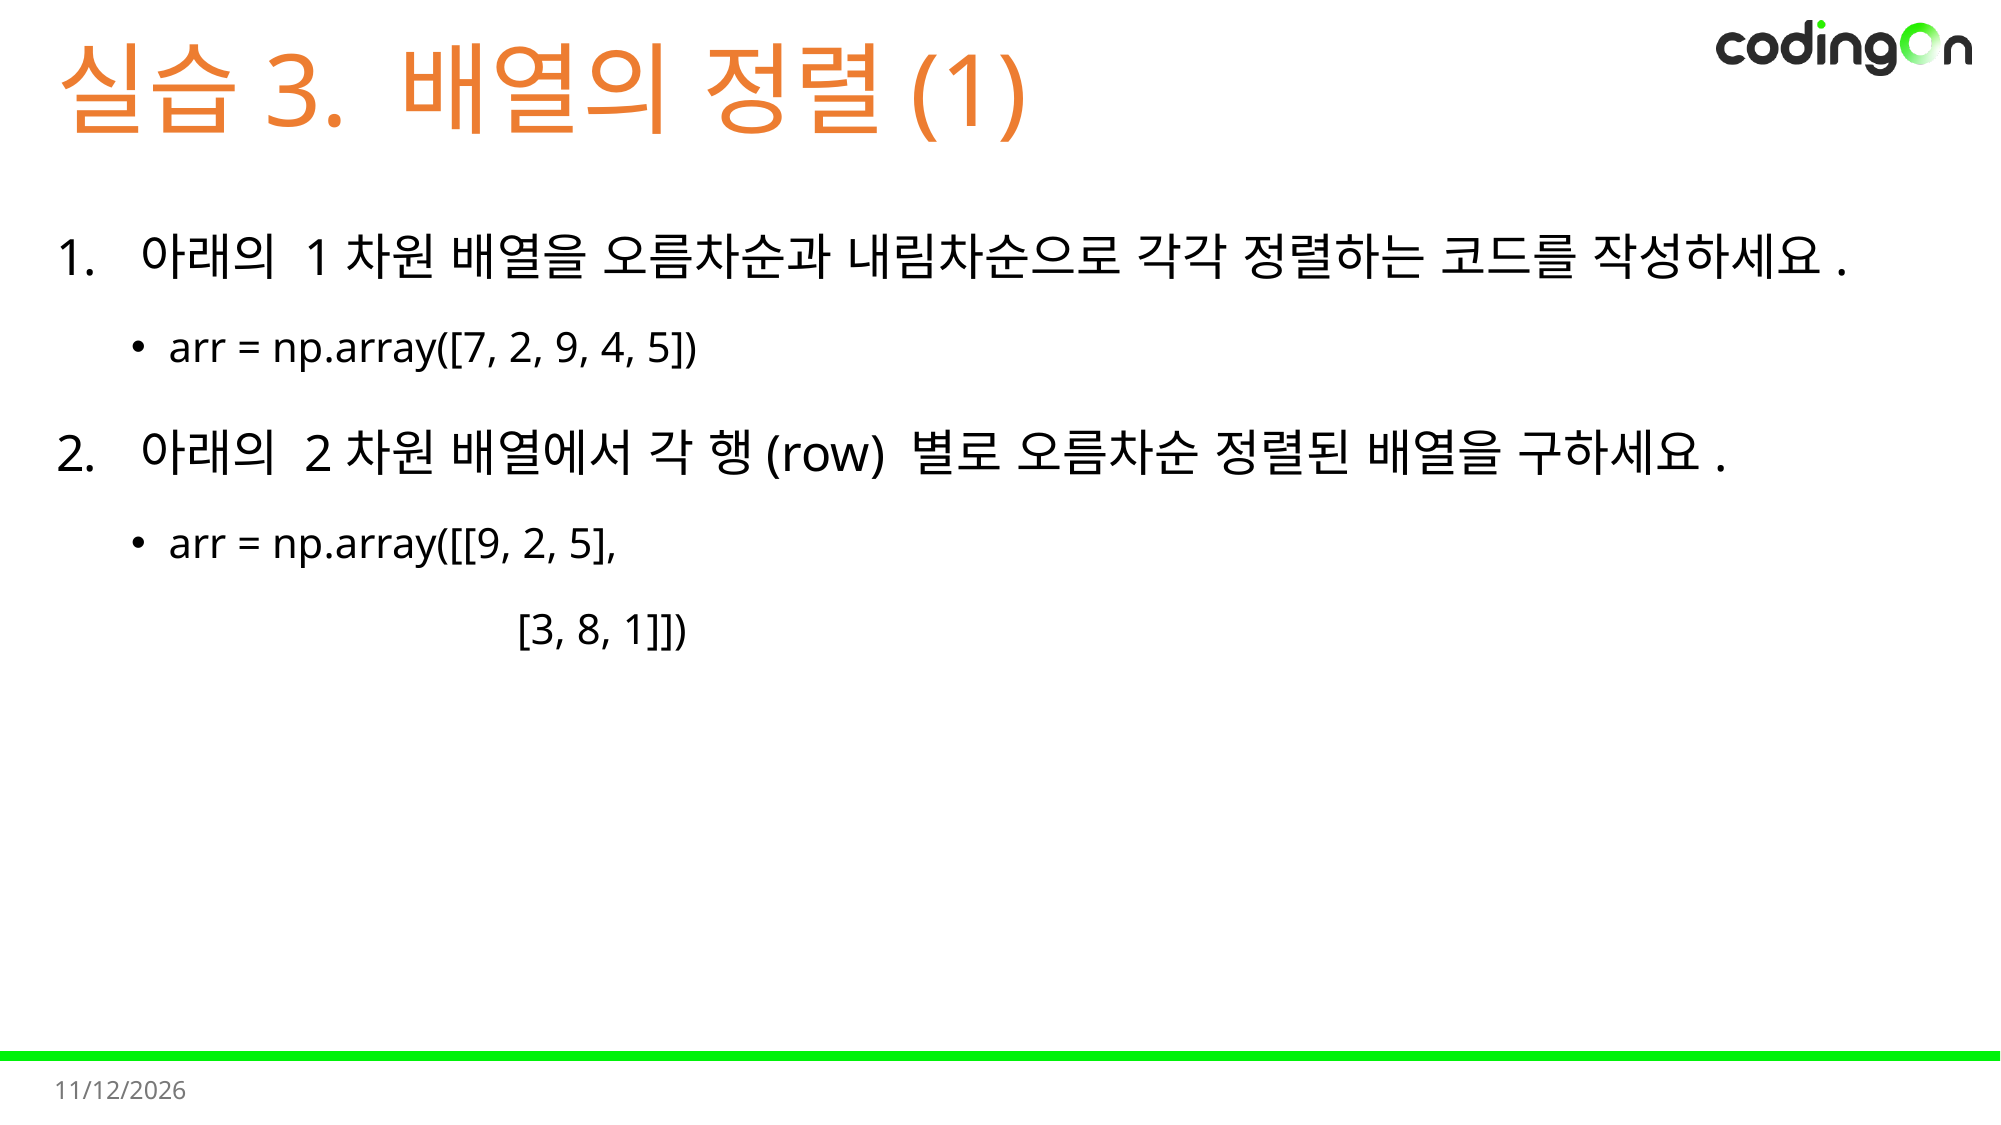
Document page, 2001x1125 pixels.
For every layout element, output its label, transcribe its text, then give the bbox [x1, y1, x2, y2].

list 아래의 1차원 배열을 오름차순과 내림차순으로 각각 정렬하는 코드를 작성하세요. arr = np.array([7, 2, 9, 4, 5]) 아래의 2차원 배열에서 각 행(row) 별로 오름차순 정렬된 배열을 구하세요. arr = np.array([[9, 2, 5], [3, 8, 1]]) [41, 187, 1959, 990]
title 실습3. 배열의 정렬(1) [41, 0, 1767, 187]
picture [1767, 20, 1972, 76]
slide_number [39, 1061, 490, 1122]
